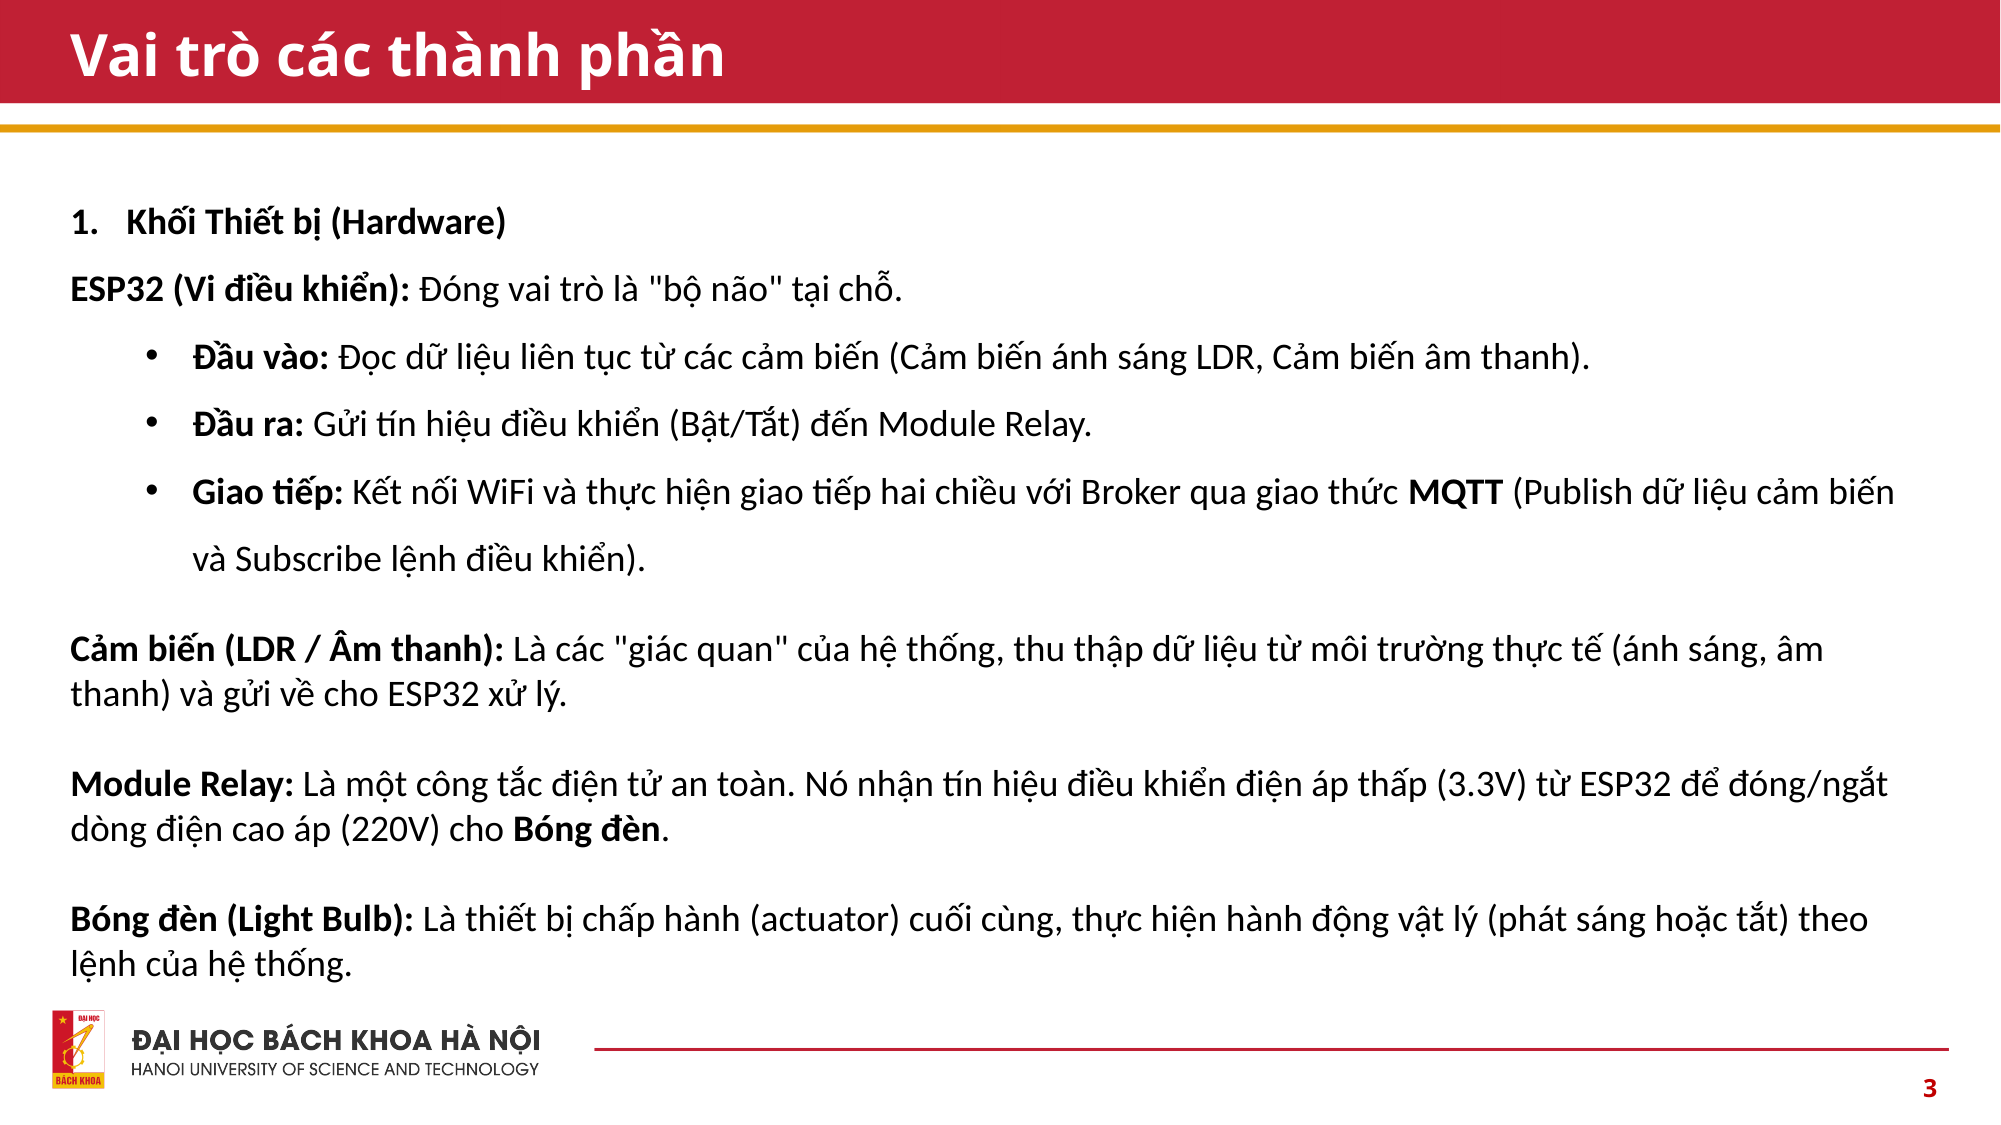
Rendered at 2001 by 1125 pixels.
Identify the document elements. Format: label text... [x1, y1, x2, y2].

picture [0, 0, 2001, 1125]
slide_number 3 [1502, 1065, 1953, 1125]
title Vai trò các thành phần [55, 18, 1945, 90]
text_box Khối Thiết bị (Hardware) ESP32 (Vi điều khiển): Đóng vai trò là "bộ não" tại chỗ. Đầu vào: Đọc dữ liệu liên tục từ các cảm biến (Cảm biến ánh sáng LDR, Cảm biến âm thanh). Đầu ra: Gửi tín hiệu điều khiển (Bật/Tắt) đến Module Relay. Giao tiếp: Kết nối WiFi và thực hiện giao tiếp hai chiều với Broker qua giao thức MQTT (Publish dữ liệu cảm biến và Subscribe lệnh điều khiển). Cảm biến (LDR / Âm thanh): Là các "giác quan" của hệ thống, thu thập dữ liệu từ môi trường thực tế (ánh sáng, âm thanh) và gửi về cho ESP32 xử lý. Module Relay: Là một công tắc điện tử an toàn. Nó nhận tín hiệu điều khiển điện áp thấp (3.3V) từ ESP32 để đóng/ngắt dòng điện cao áp (220V) cho Bóng đèn. Bóng đèn (Light Bulb): Là thiết bị chấp hành (actuator) cuối cùng, thực hiện hành động vật lý (phát sáng hoặc tắt) theo lệnh của hệ thống. [55, 166, 1914, 992]
